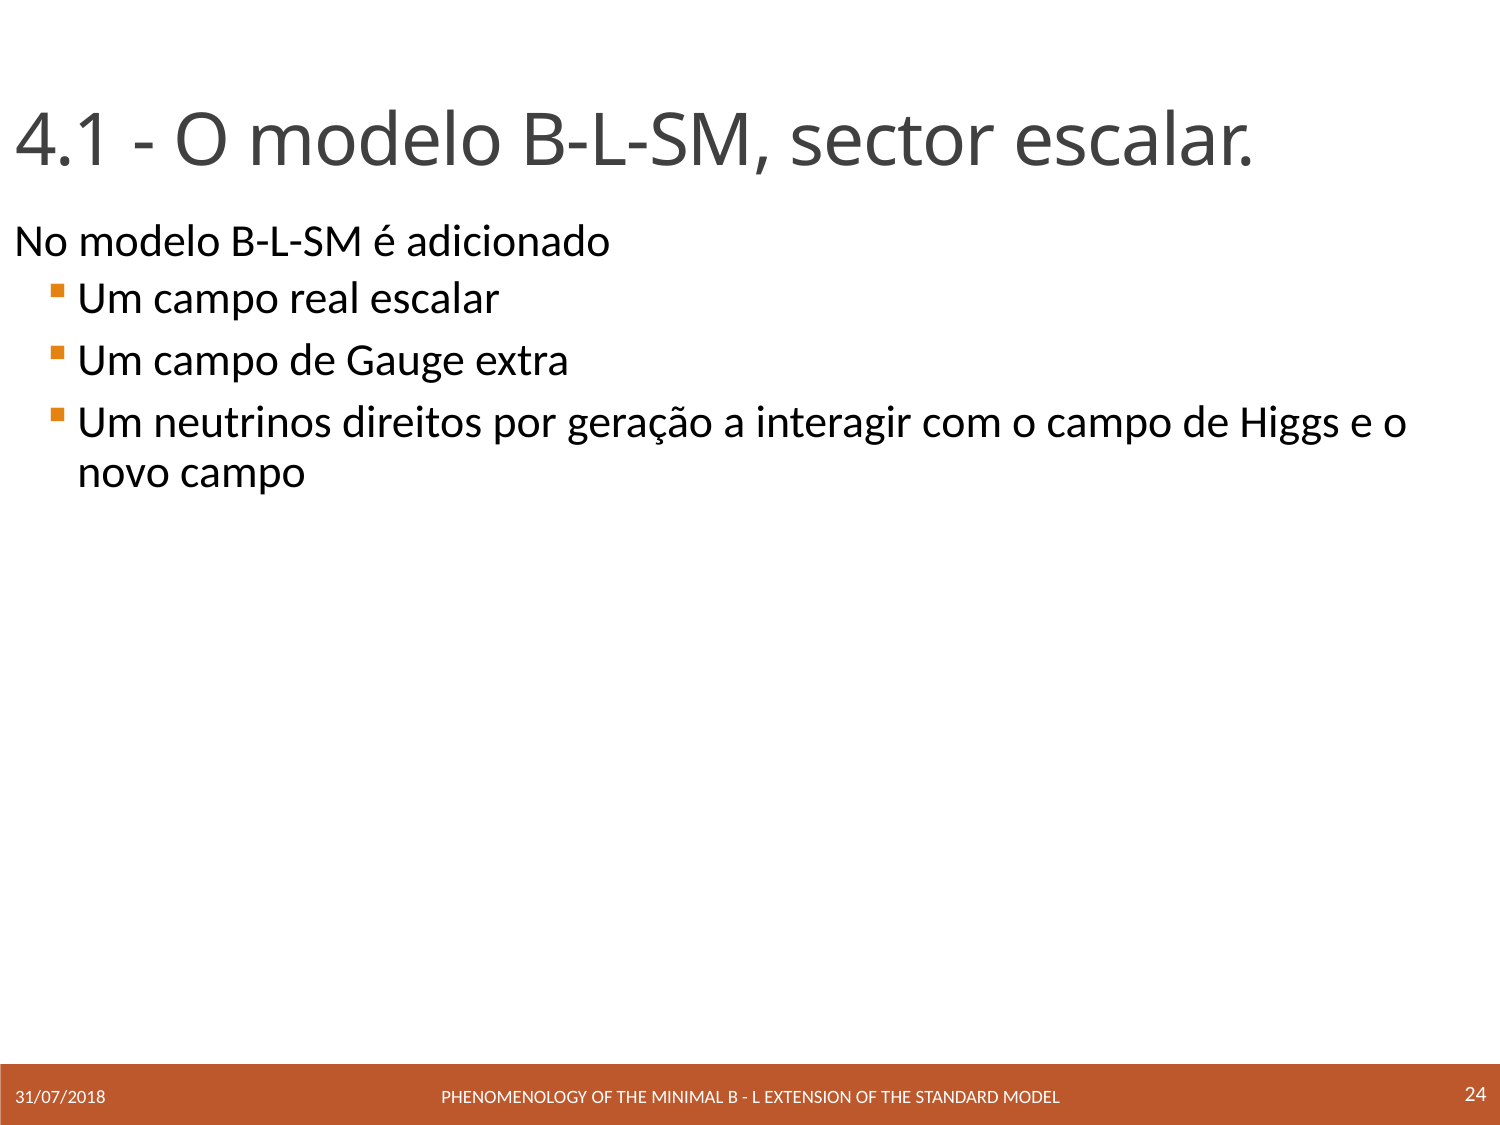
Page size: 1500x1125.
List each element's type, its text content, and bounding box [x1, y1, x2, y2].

title 4.1 - O modelo B-L-SM, sector escalar. [0, 0, 1500, 188]
text_box 31/07/2018 [0, 1066, 279, 1125]
text_box 24 [1340, 1062, 1500, 1123]
text_box Phenomenology of the minimal B - L extension of the Standard Model [279, 1066, 1222, 1125]
